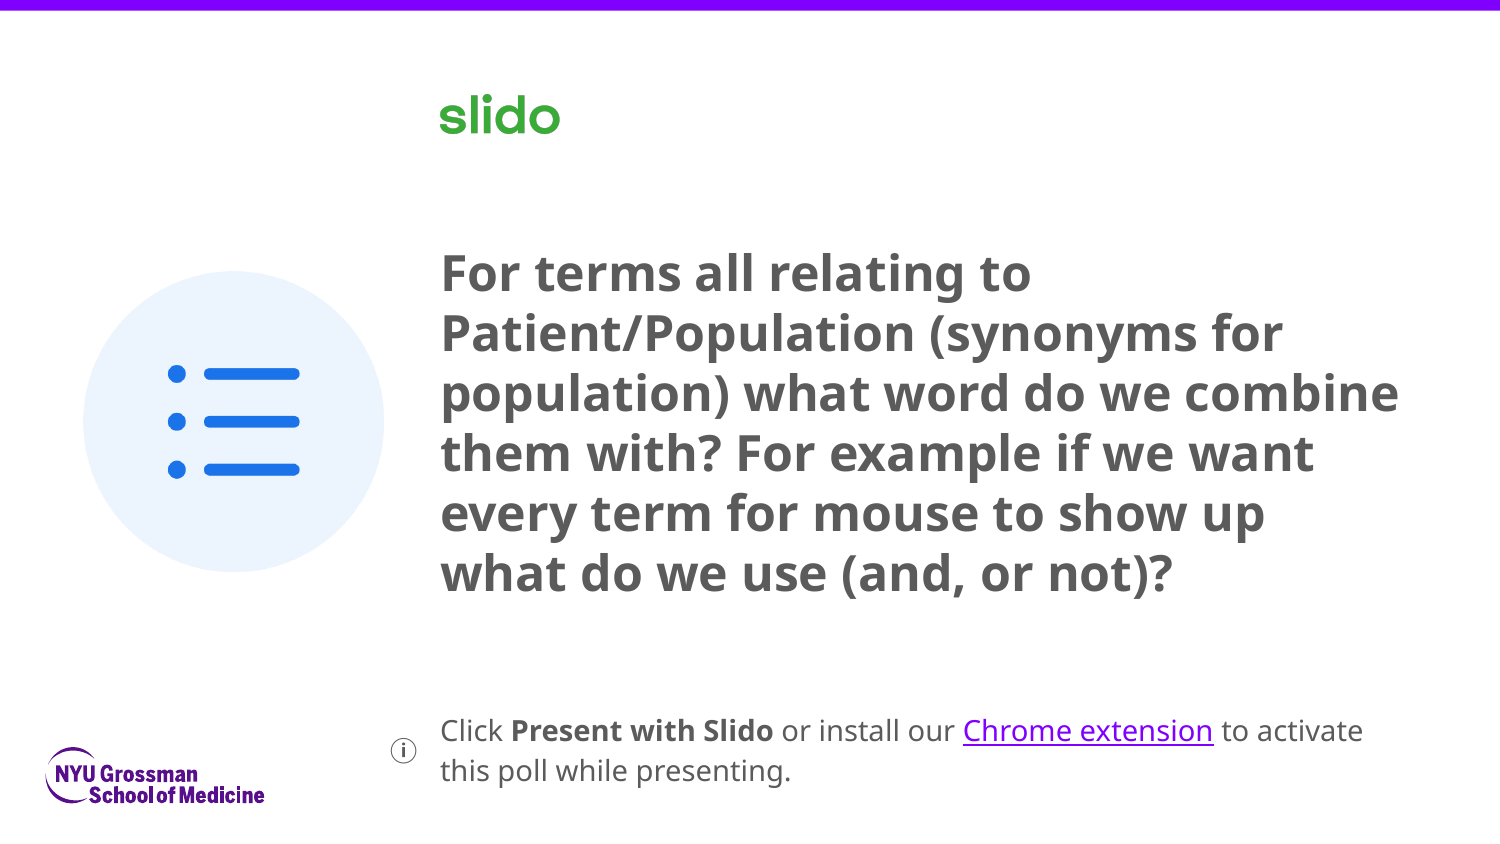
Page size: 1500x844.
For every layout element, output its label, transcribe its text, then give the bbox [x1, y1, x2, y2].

picture [83, 271, 384, 573]
text_box Click Present with Slido or install our Chrome extension to activate this poll while presenting. [425, 718, 1417, 782]
text_box For terms all relating to Patient/Population (synonyms for population) what word do we combine them with? For example if we want every term for mouse to show up what do we use (and, or not)? [425, 316, 1417, 528]
text_box ⓘ [375, 718, 425, 782]
picture [428, 83, 573, 147]
